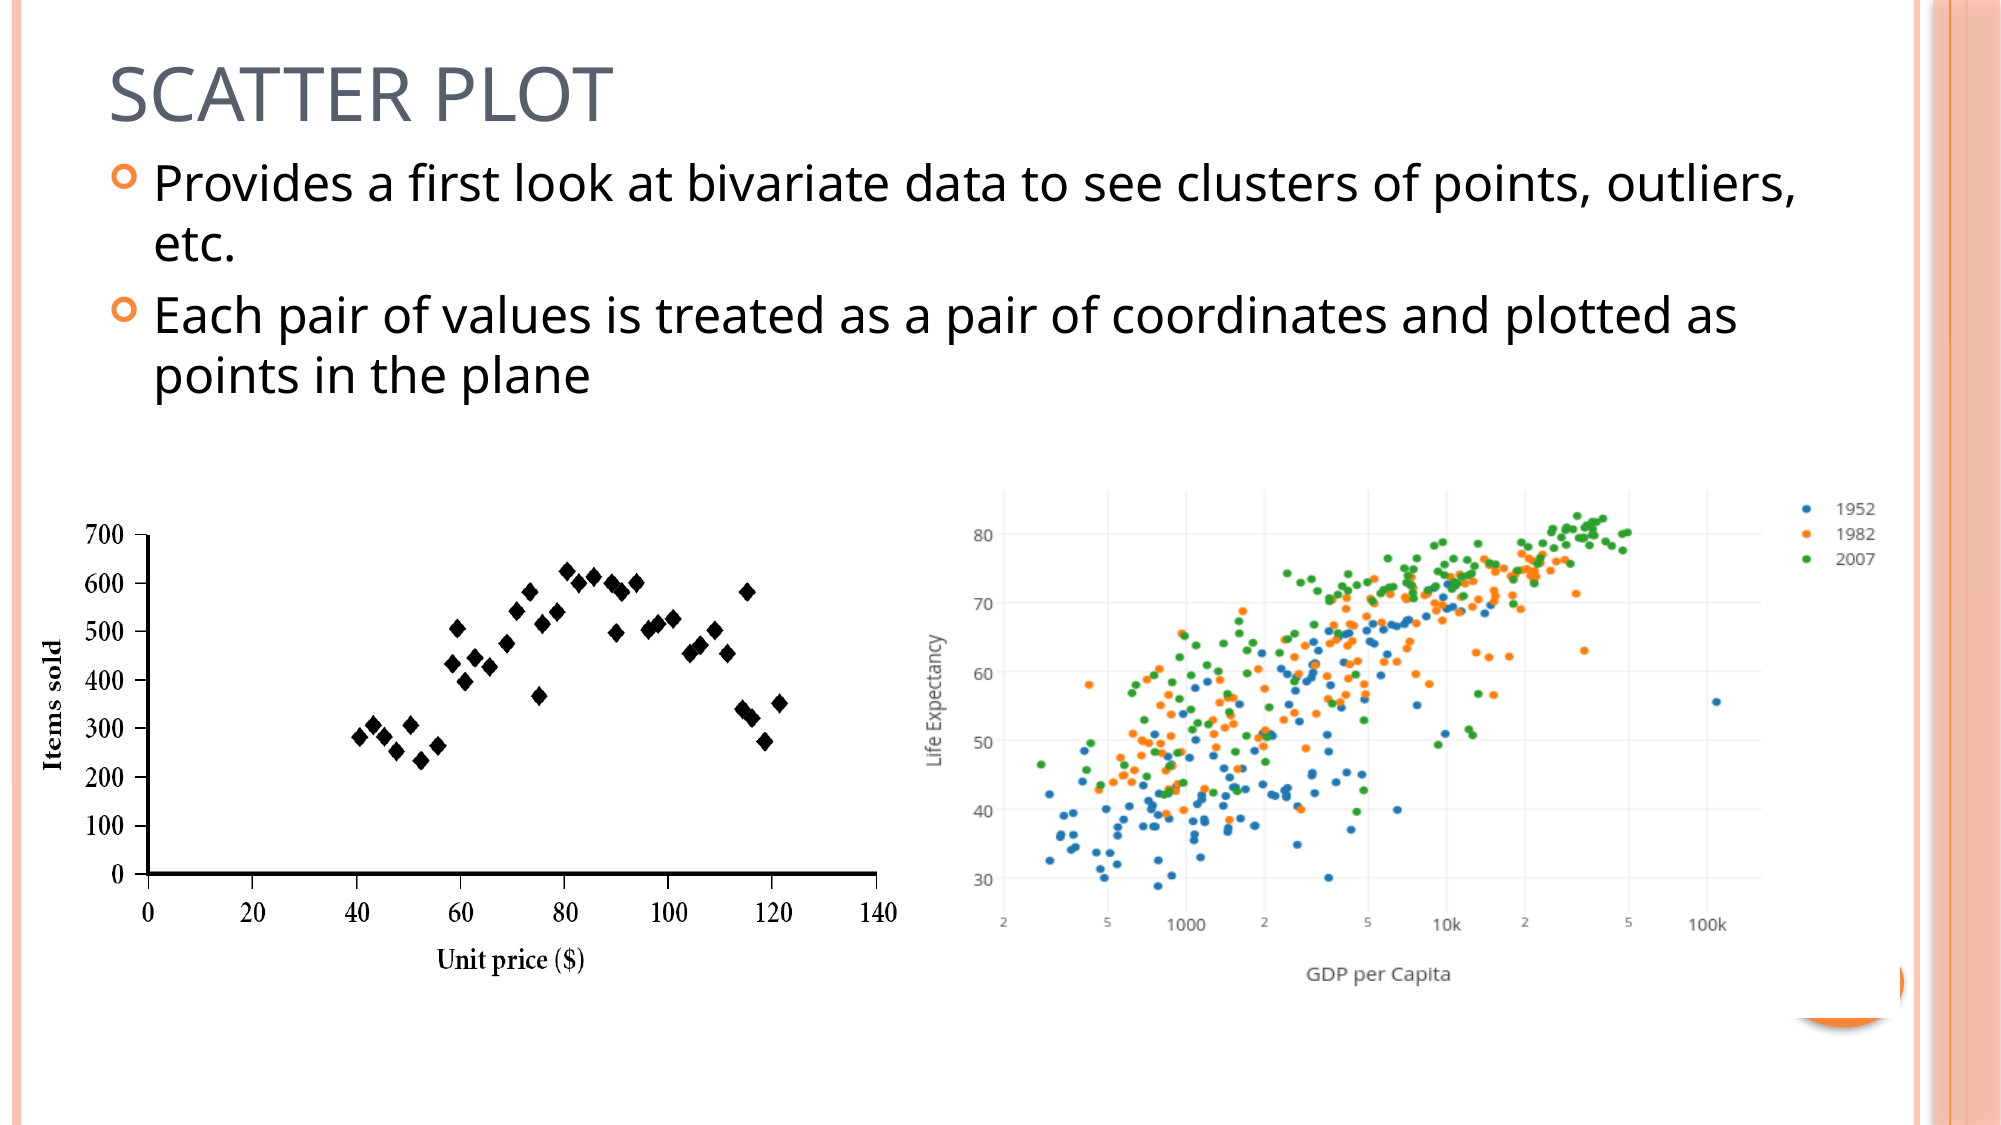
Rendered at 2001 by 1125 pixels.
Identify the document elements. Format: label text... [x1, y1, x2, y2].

list Provides a first look at bivariate data to see clusters of points, outliers, etc. Each pair of values is treated as a pair of coordinates and plotted as points in the plane [93, 144, 1894, 436]
picture [41, 358, 1901, 1019]
slide_number 95 [1900, 940, 1912, 1027]
title Scatter plot [93, 23, 1728, 144]
